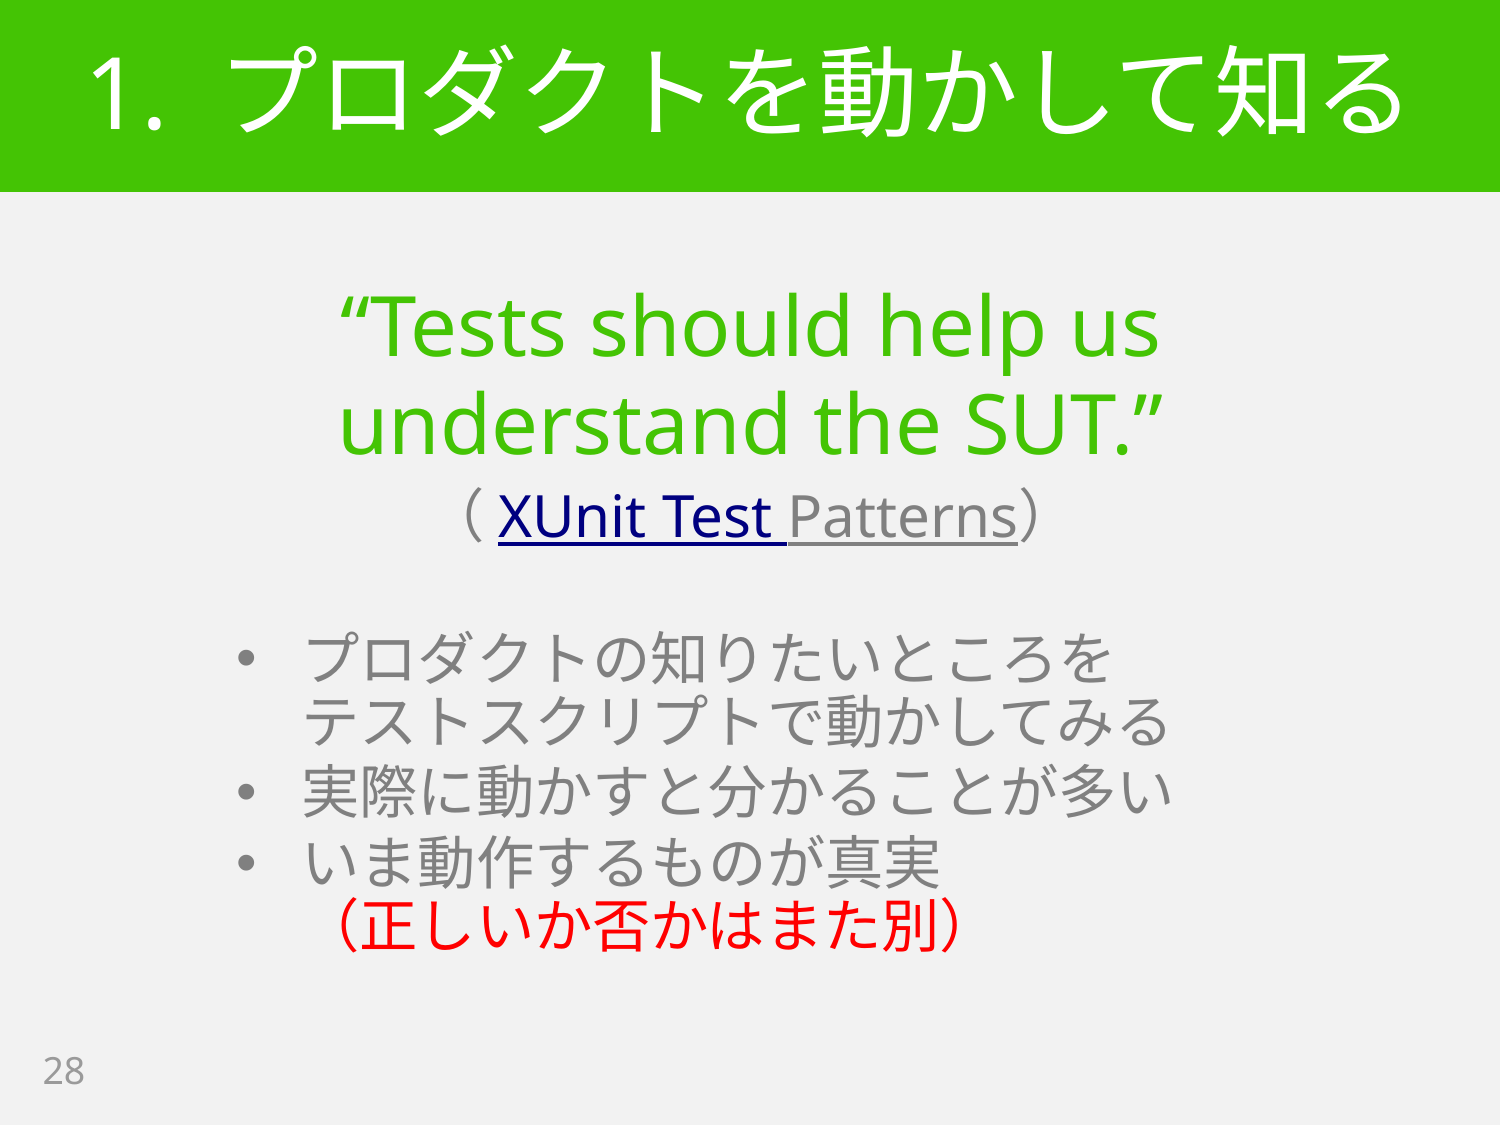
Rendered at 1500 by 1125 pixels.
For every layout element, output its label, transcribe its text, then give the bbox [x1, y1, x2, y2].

slide_number 28 [27, 1042, 146, 1102]
title 1. プロダクトを動かして知る [0, 53, 1500, 140]
list “Tests should help us understand the SUT.” （XUnit Test Patterns） プロダクトの知りたいところを テストスクリプトで動かしてみる 実際に動かすと分かることが多い いま動作するものが真実 （正しいか否かはまた別） [103, 277, 1397, 1000]
